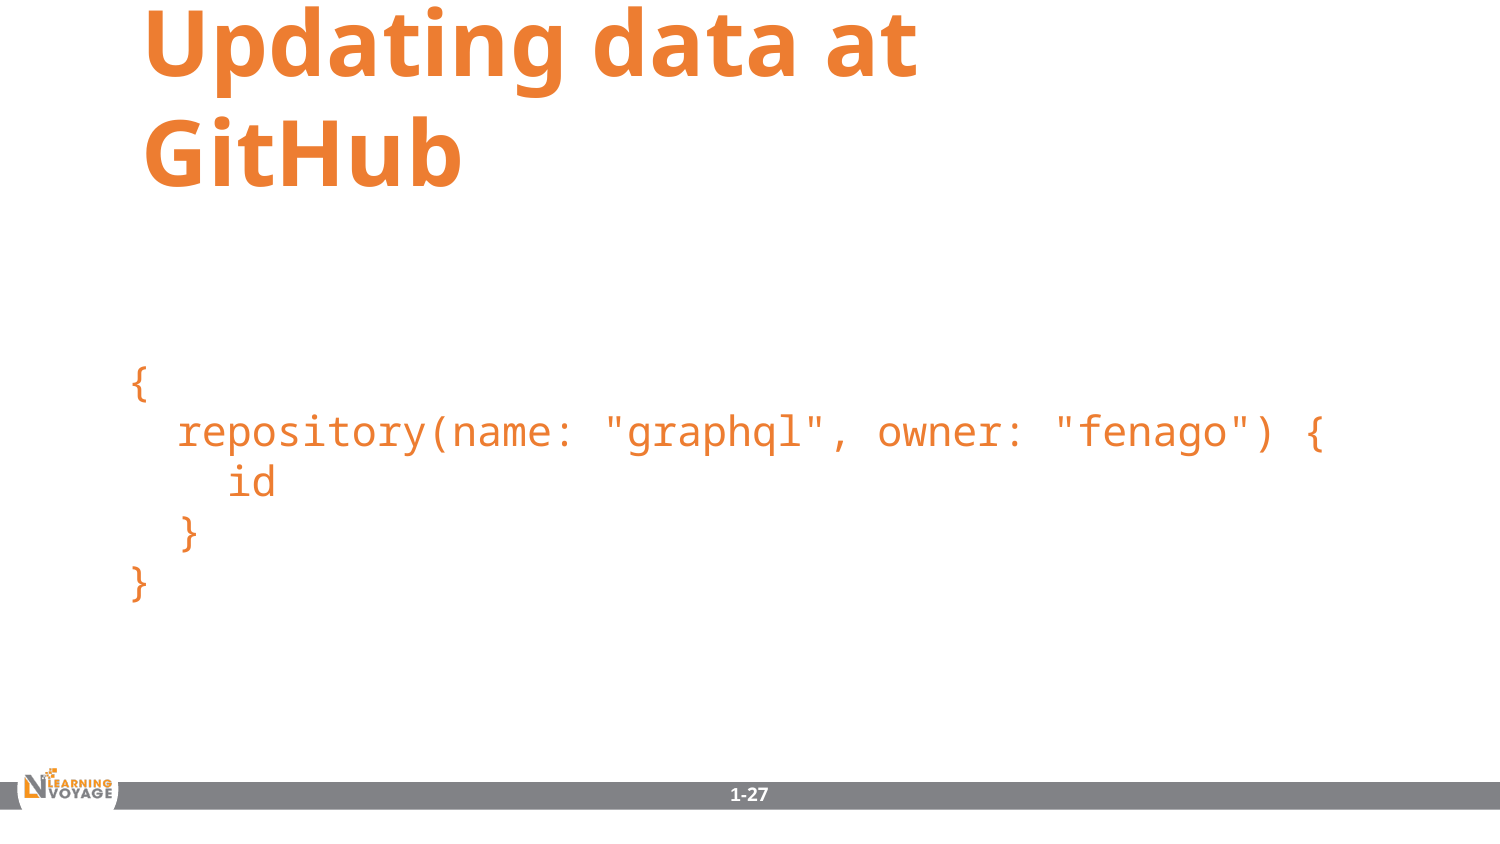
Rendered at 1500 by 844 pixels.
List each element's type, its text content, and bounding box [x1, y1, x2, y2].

text_box { repository(name: "graphql", owner: "fenago") { id } } [126, 352, 1373, 605]
slide_number 1-27 [692, 770, 784, 821]
picture [0, 706, 144, 844]
text_box Updating data at GitHub [126, 37, 1231, 153]
